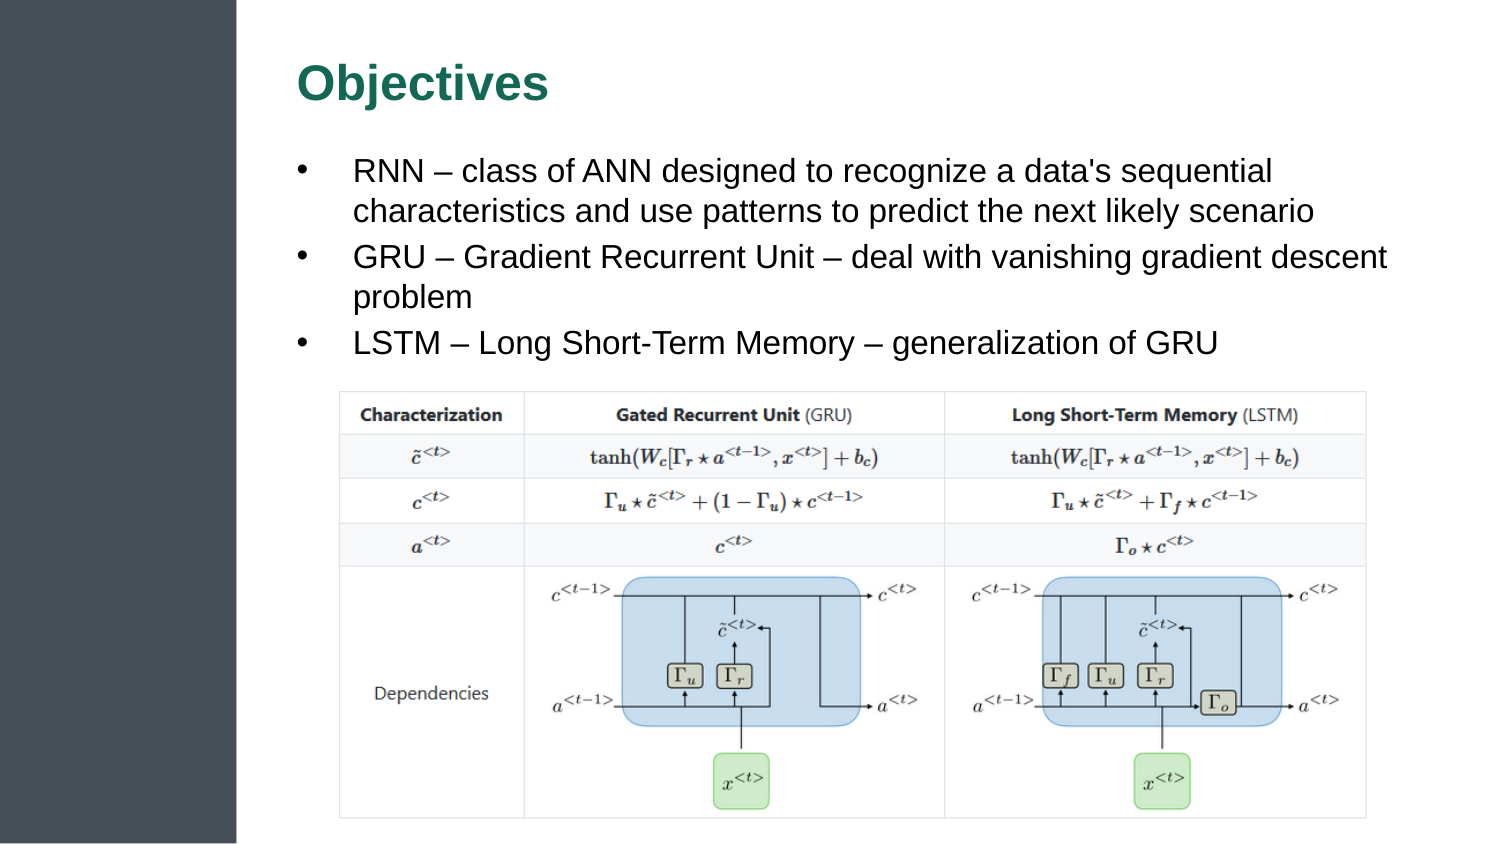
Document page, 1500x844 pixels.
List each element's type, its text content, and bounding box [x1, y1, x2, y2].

title Objectives [281, 10, 1425, 141]
list RNN – class of ANN designed to recognize a data's sequential characteristics and use patterns to predict the next likely scenario GRU – Gradient Recurrent Unit – deal with vanishing gradient descent problem LSTM – Long Short-Term Memory – generalization of GRU [281, 141, 1425, 699]
picture [0, 0, 1500, 844]
